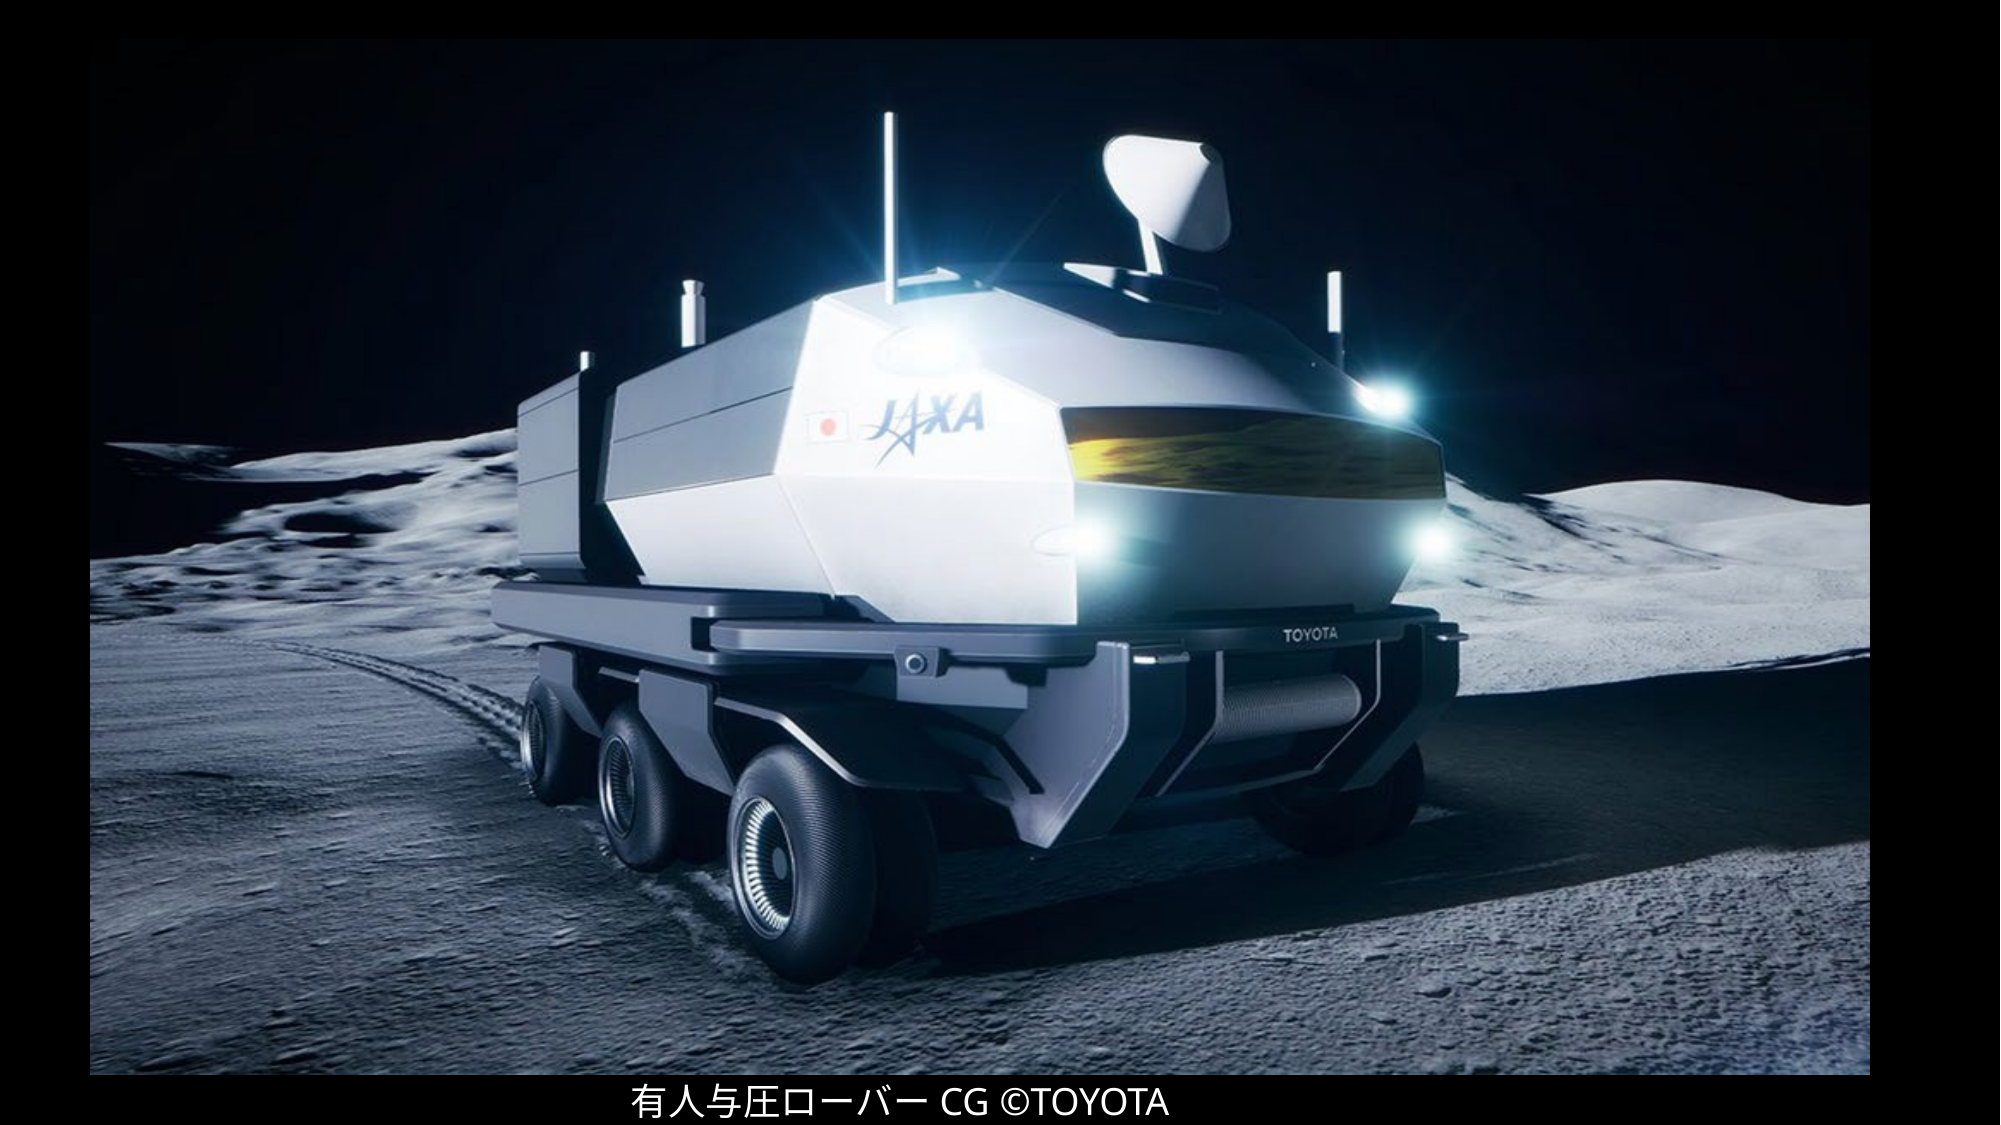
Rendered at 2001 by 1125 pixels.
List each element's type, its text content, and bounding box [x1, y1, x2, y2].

text_box 有人与圧ローバーCG ©TOYOTA [628, 1076, 1280, 1123]
picture [89, 38, 1870, 1076]
